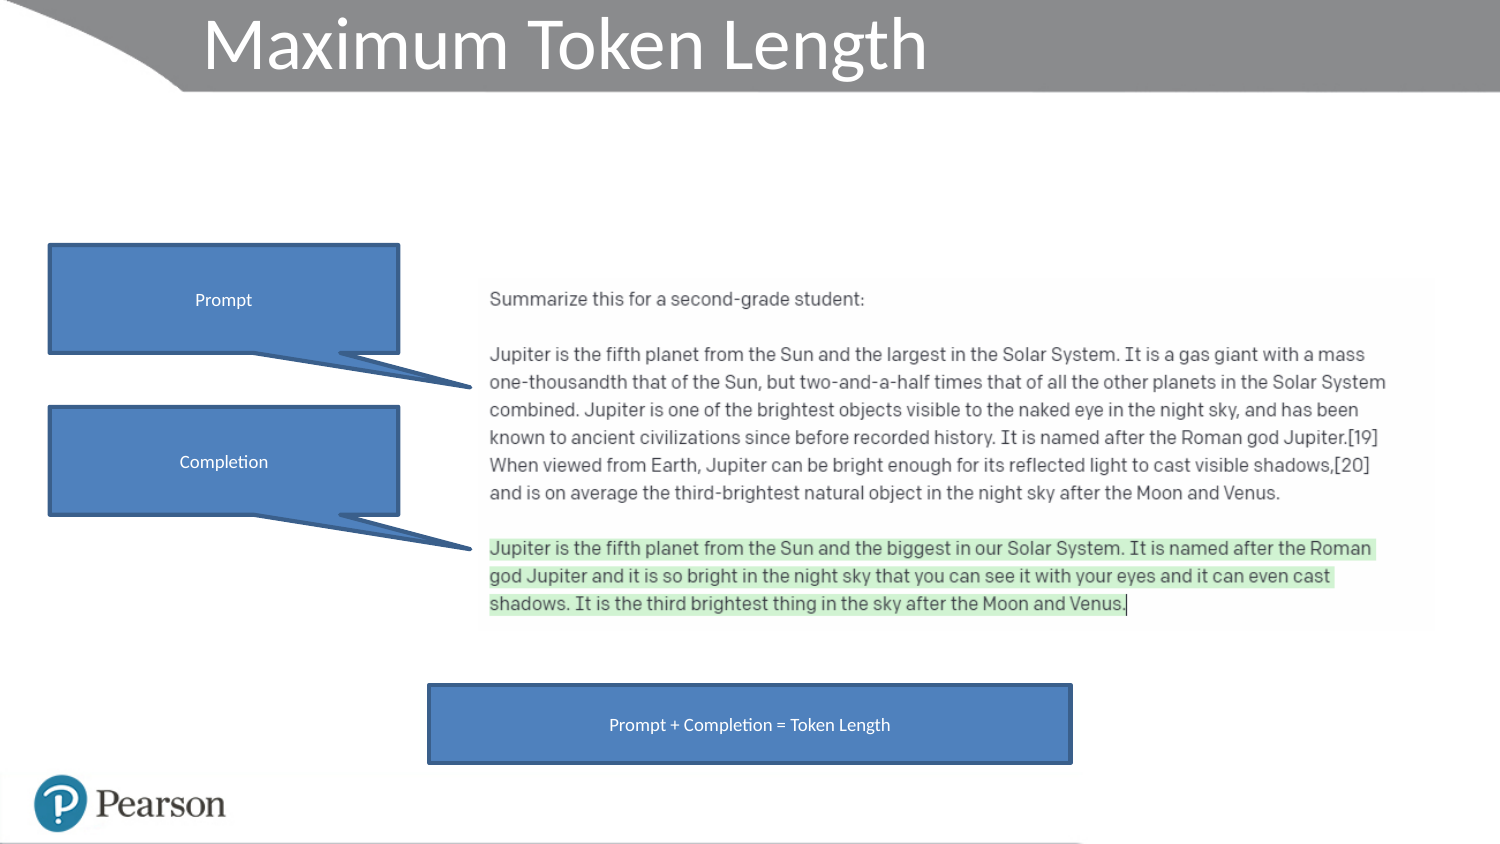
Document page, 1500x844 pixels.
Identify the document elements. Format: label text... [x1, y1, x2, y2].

text_box Completion [47, 404, 473, 552]
text_box Prompt + Completion = Token Length [427, 683, 1073, 765]
picture [0, 0, 1500, 844]
title Maximum Token Length [187, 0, 1426, 79]
text_box Prompt [47, 242, 473, 390]
